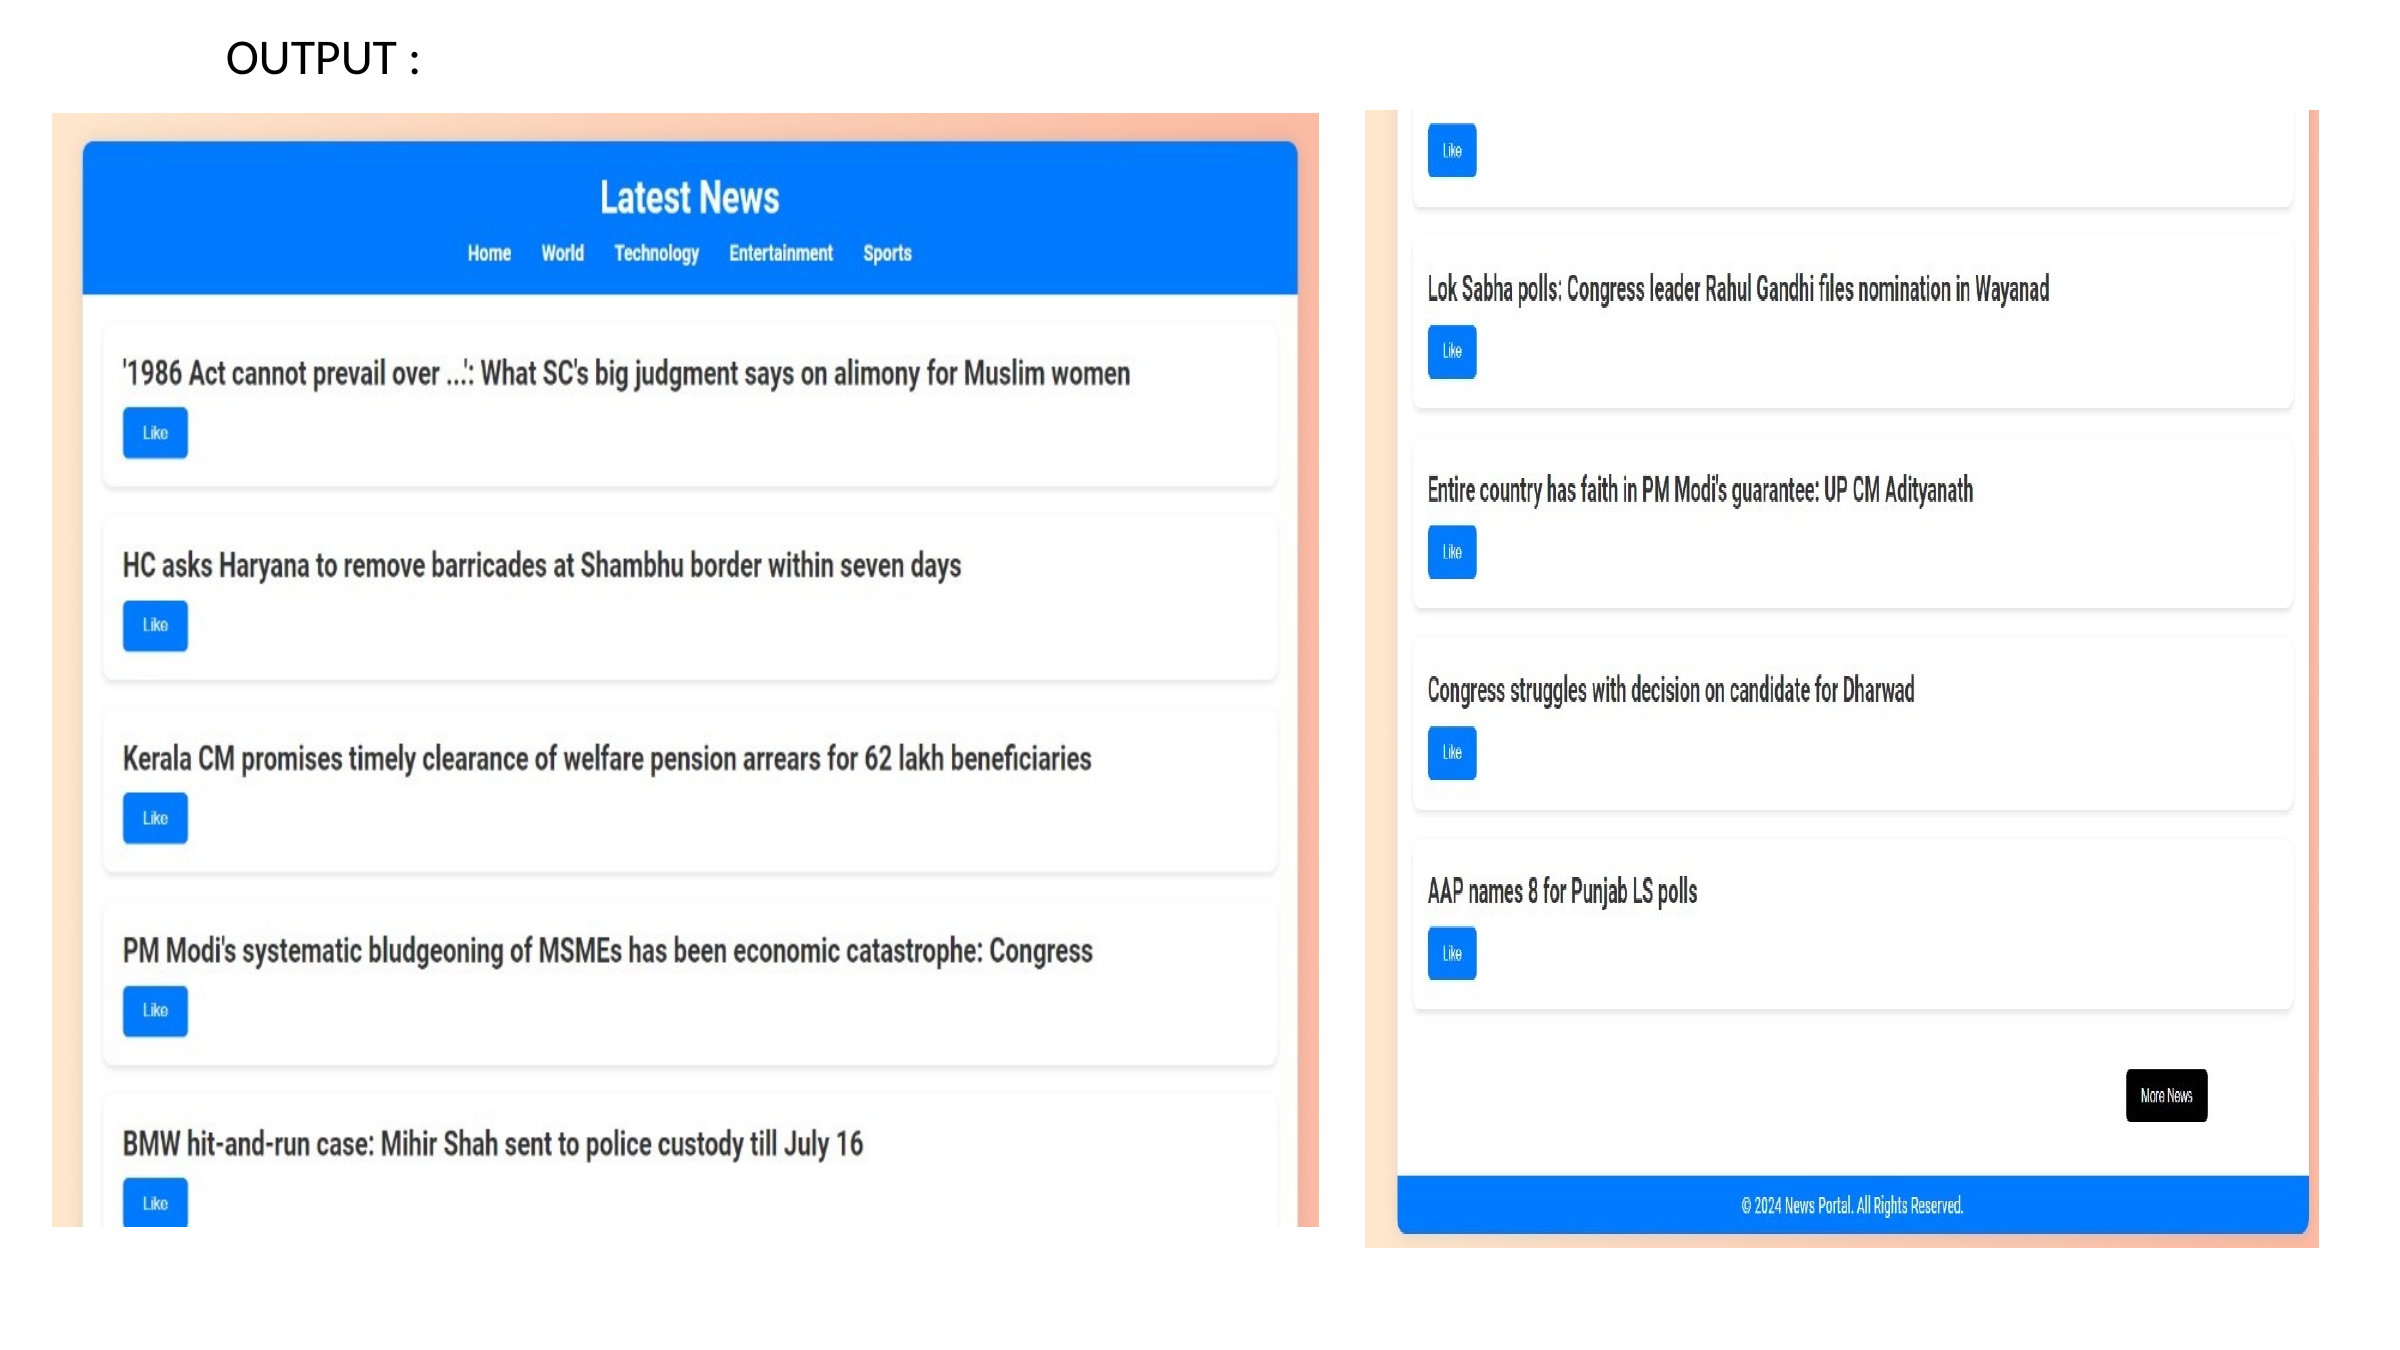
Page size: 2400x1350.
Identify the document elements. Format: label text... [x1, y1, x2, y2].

text_box OUTPUT : [211, 17, 467, 92]
picture [1365, 110, 2319, 1248]
picture [52, 113, 1319, 1227]
